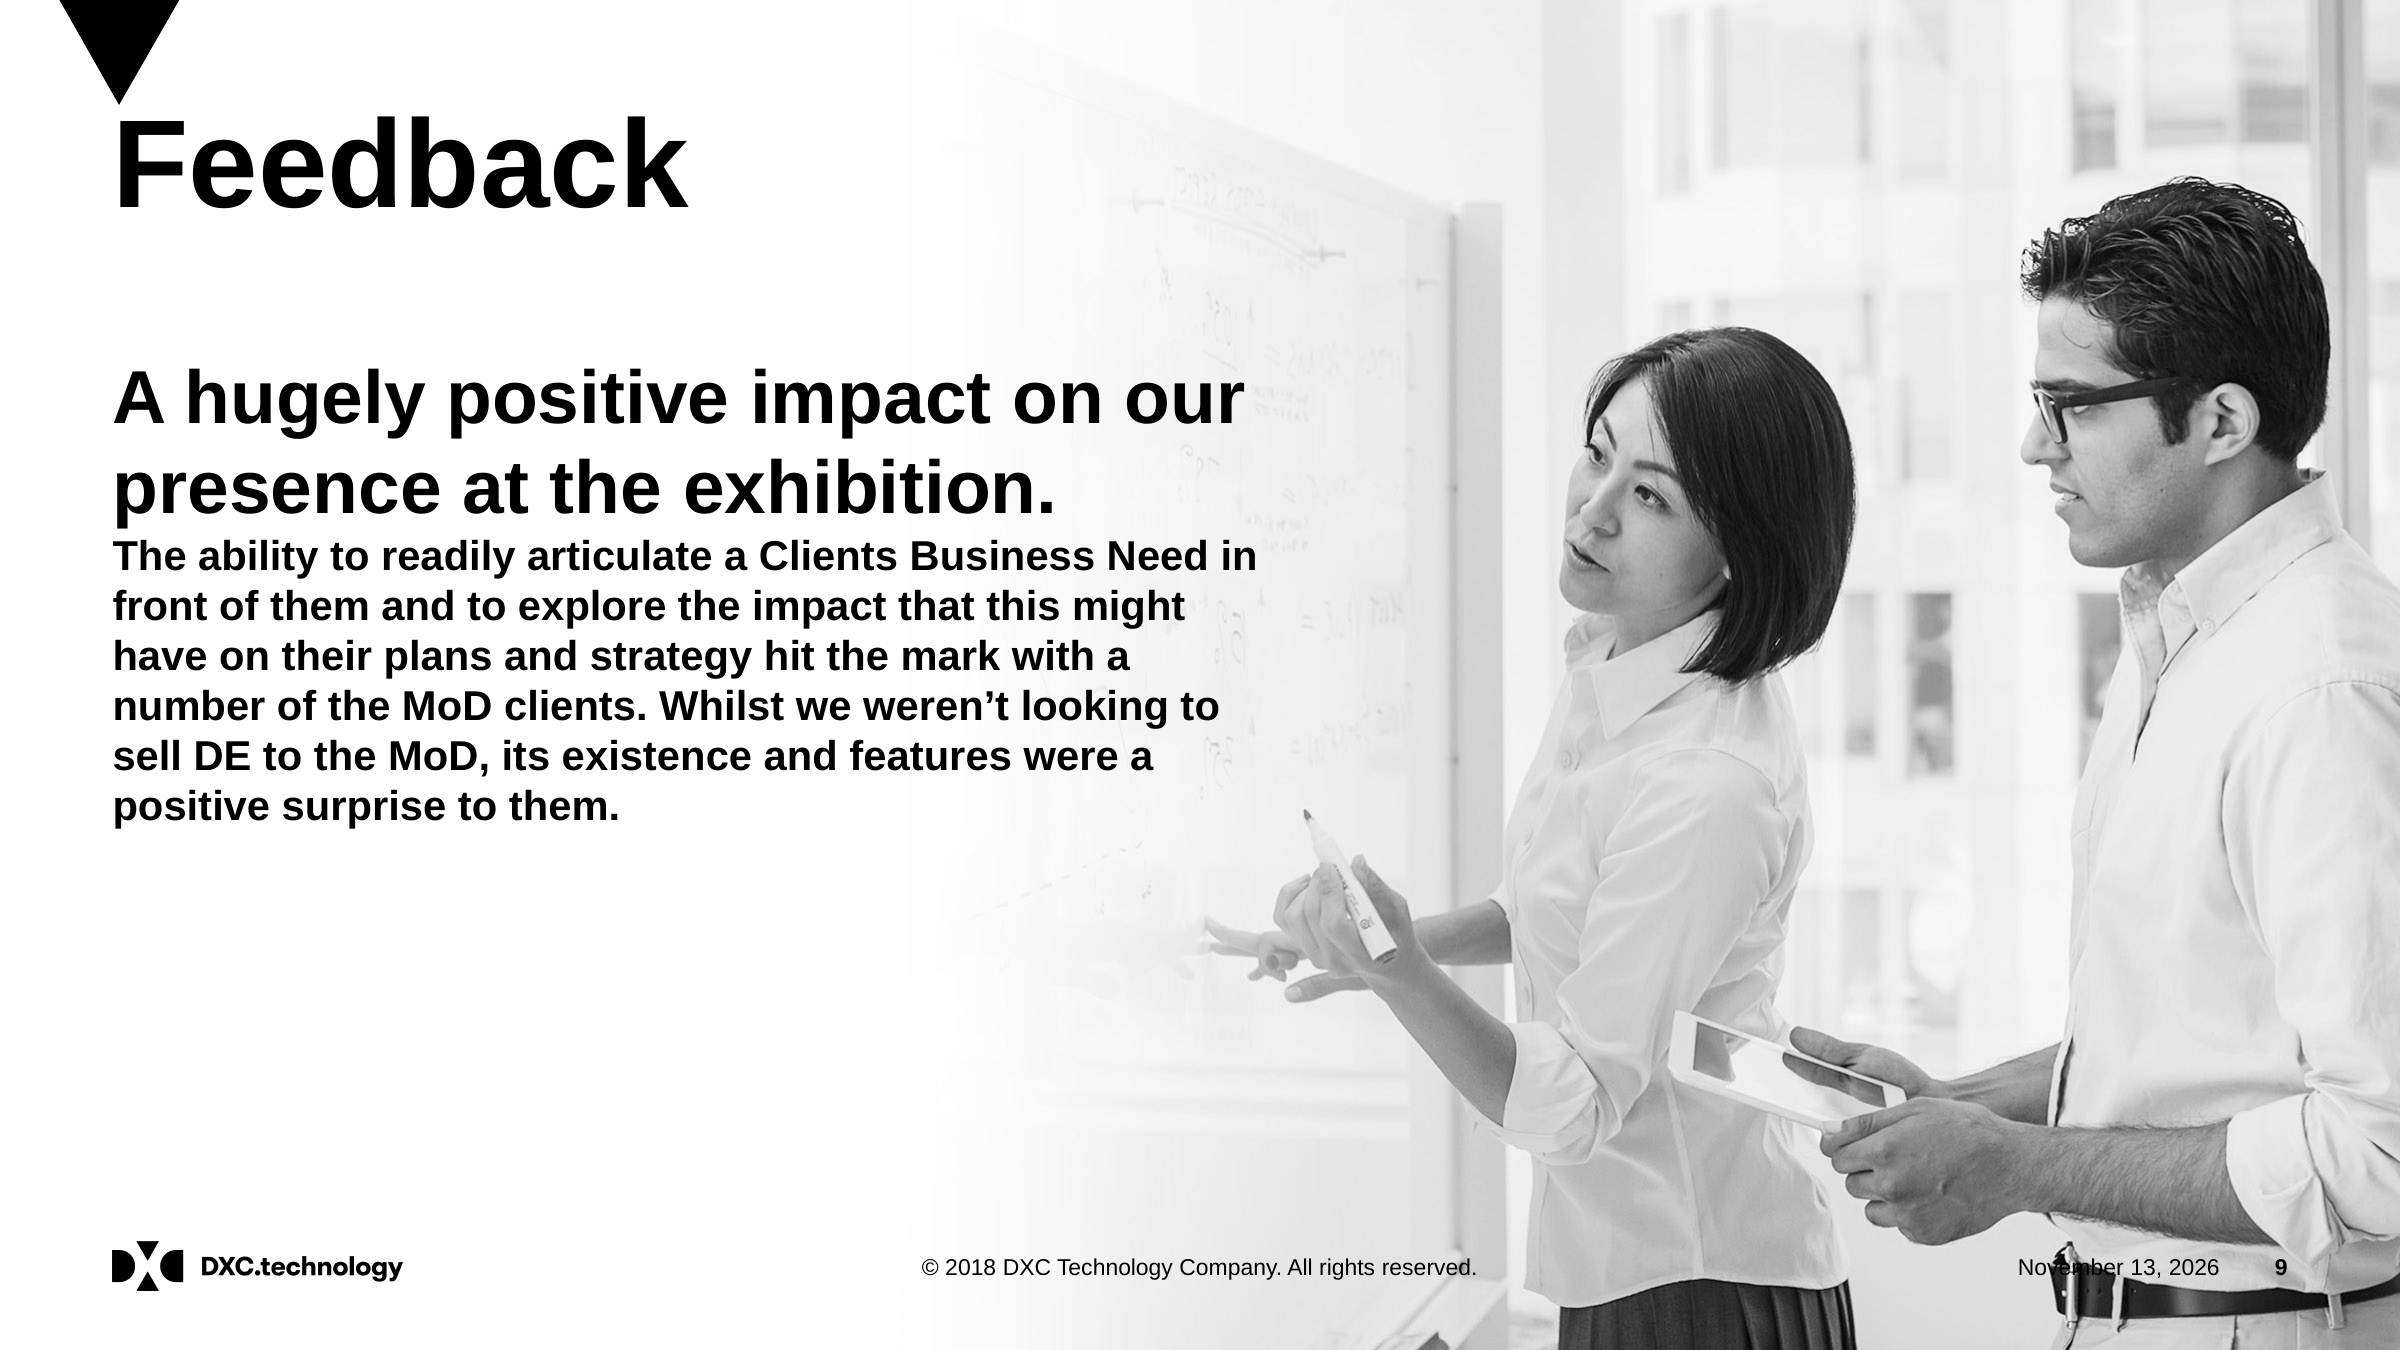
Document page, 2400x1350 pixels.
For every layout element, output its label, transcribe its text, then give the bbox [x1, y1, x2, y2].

title Feedback [112, 104, 1763, 320]
picture [0, 0, 2400, 1350]
subtitle A hugely positive impact on our presence at the exhibition. The ability to readily articulate a Clients Business Need in front of them and to explore the impact that this might have on their plans and strategy hit the mark with a number of the MoD clients. Whilst we weren’t looking to sell DE to the MoD, its existence and features were a positive surprise to them. [112, 349, 1267, 1173]
